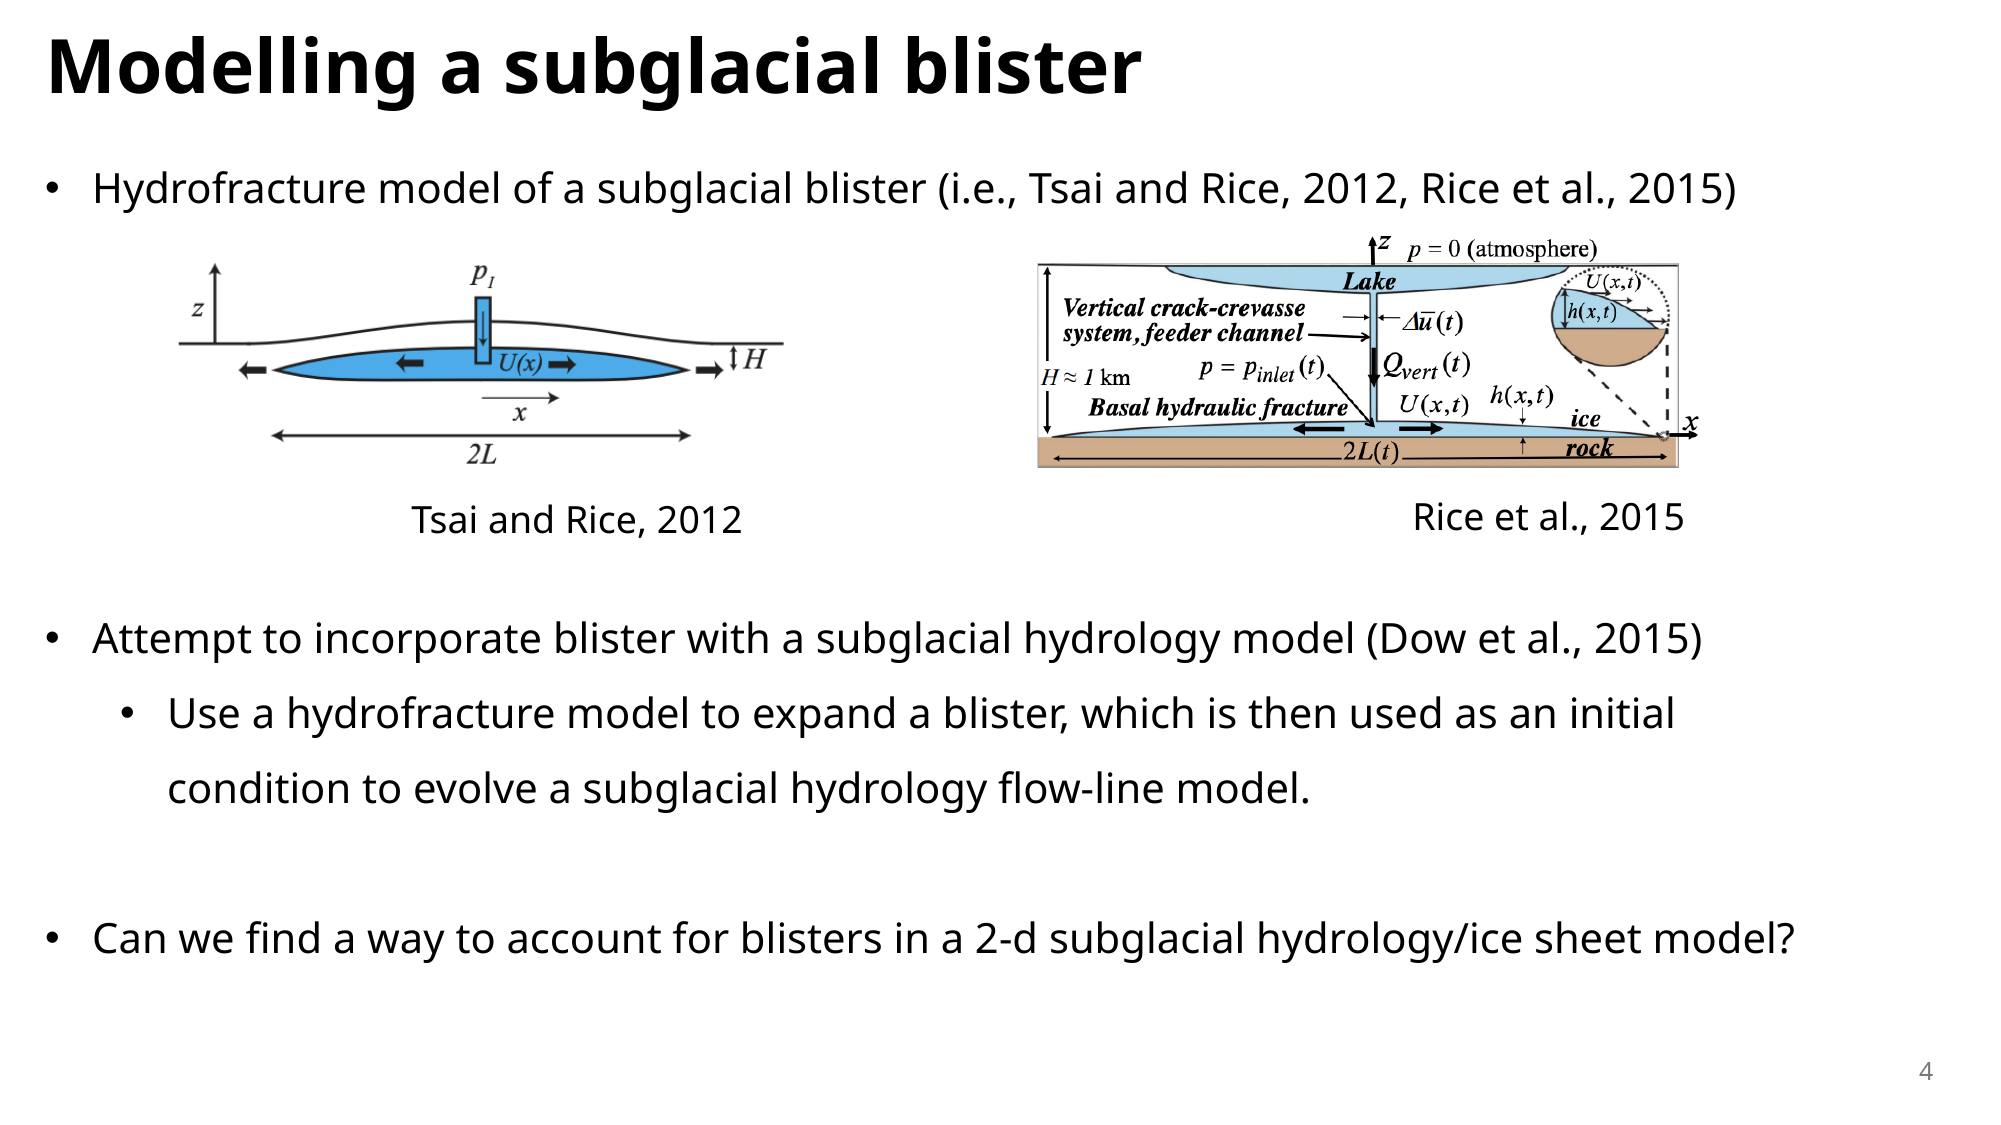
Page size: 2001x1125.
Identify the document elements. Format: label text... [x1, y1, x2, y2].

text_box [999, 234, 1880, 547]
title Modelling a subglacial blister [30, 20, 1970, 117]
slide_number 4 [1498, 1042, 1949, 1103]
text_box Hydrofracture model of a subglacial blister (i.e., Tsai and Rice, 2012, Rice et al., 2015) Attempt to incorporate blister with a subglacial hydrology model (Dow et al., 2015) Use a hydrofracture model to expand a blister, which is then used as an initial condition to evolve a subglacial hydrology flow-line model. Can we find a way to account for blisters in a 2-d subglacial hydrology/ice sheet model? [30, 129, 1825, 1044]
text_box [152, 237, 812, 550]
